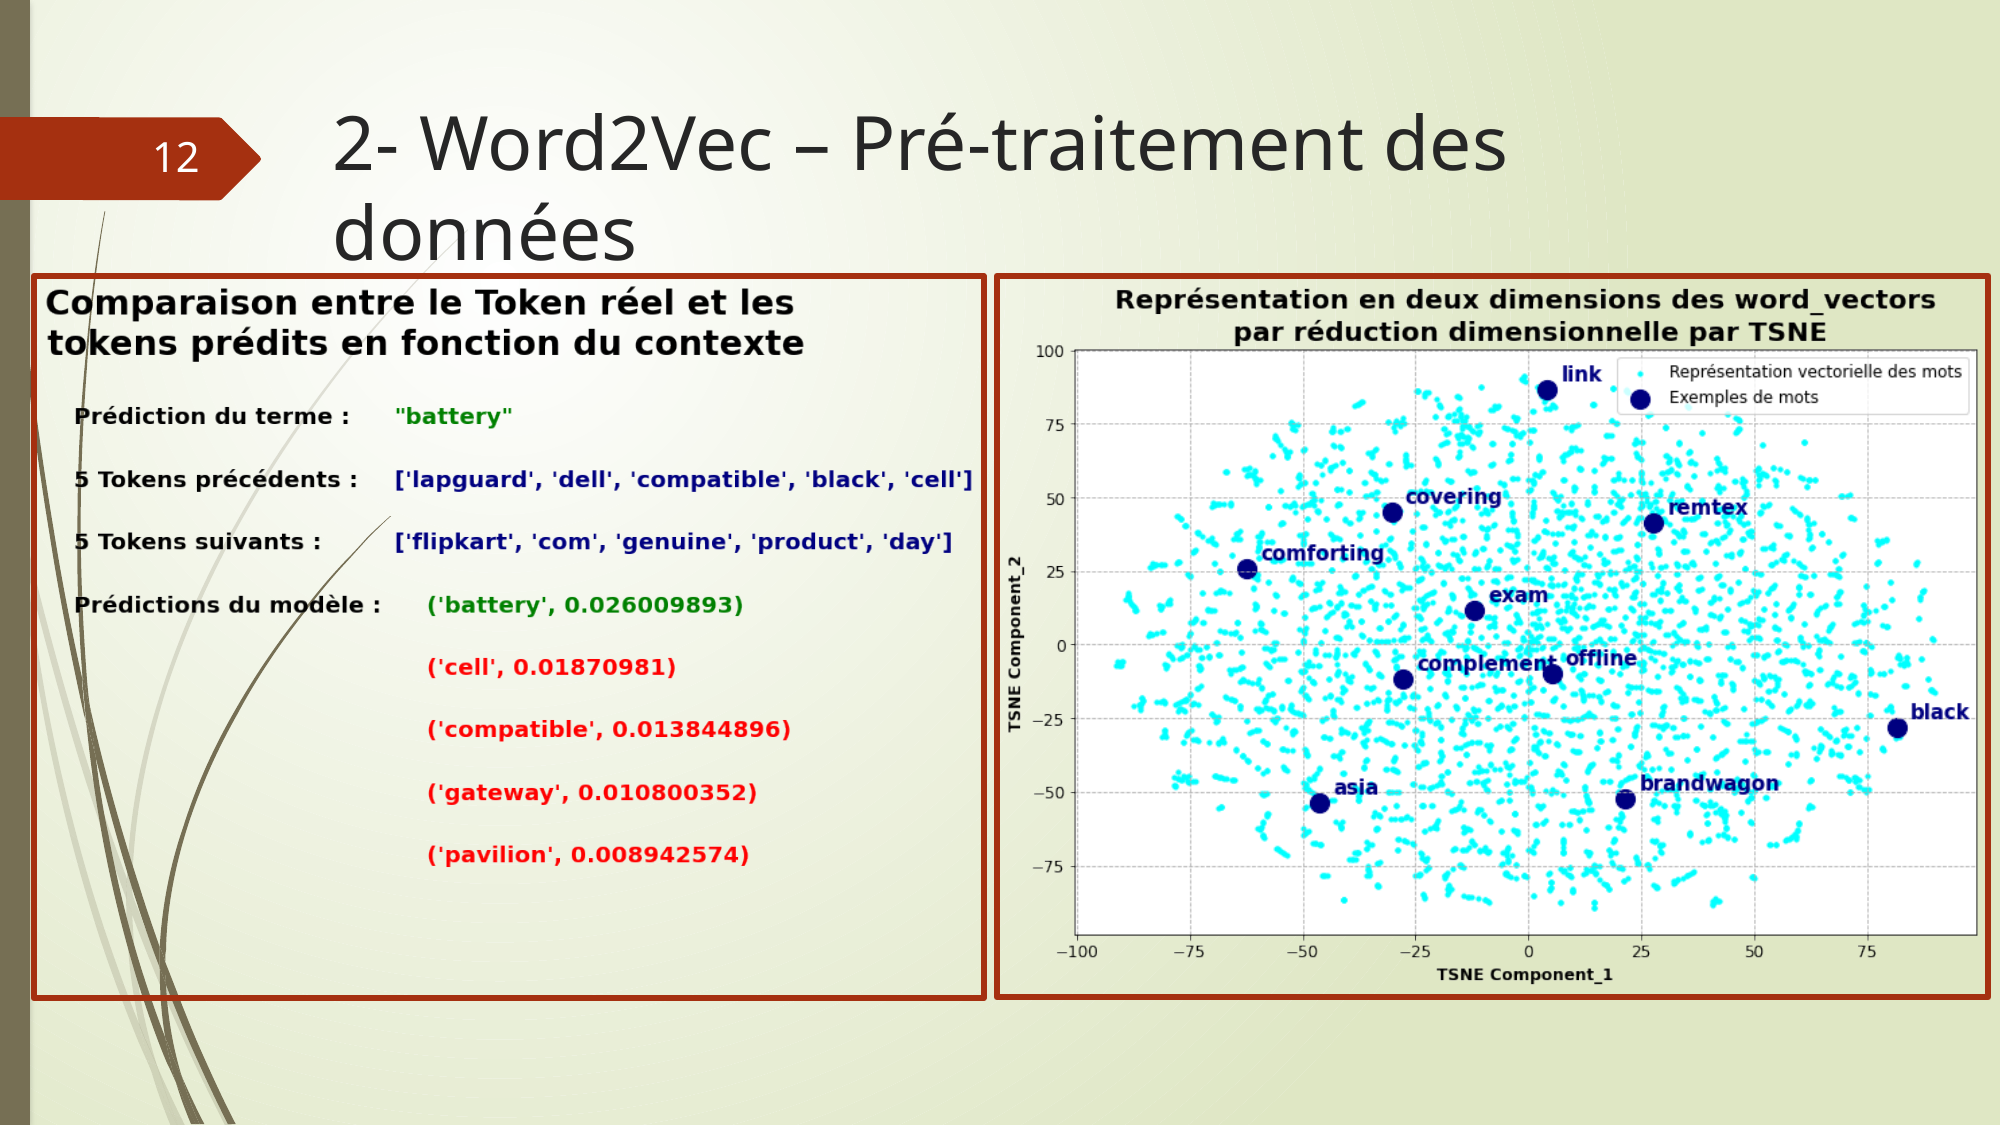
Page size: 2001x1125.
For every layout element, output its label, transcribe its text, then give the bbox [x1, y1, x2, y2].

title 2- Word2Vec – Pré-traitement des données [317, 88, 1780, 299]
picture [36, 278, 981, 996]
slide_number 12 [87, 129, 216, 190]
picture [999, 278, 1986, 995]
